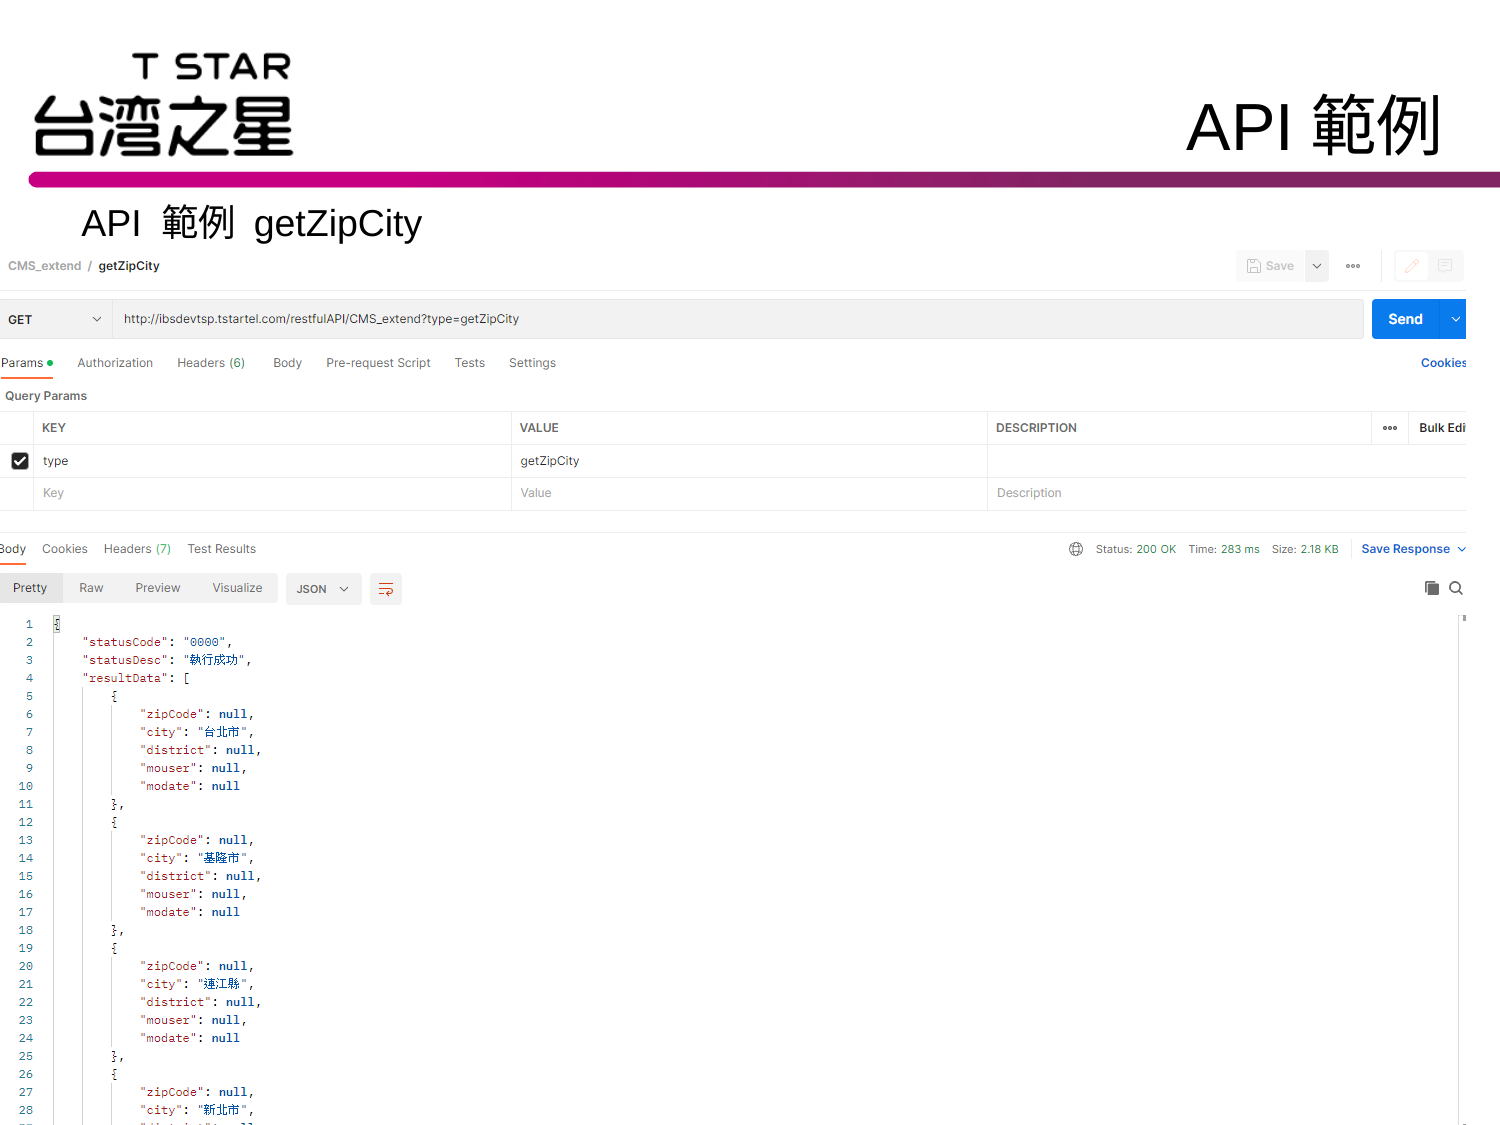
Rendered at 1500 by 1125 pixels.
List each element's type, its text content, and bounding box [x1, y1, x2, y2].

picture [0, 245, 1466, 1125]
title API範例 [370, 66, 1459, 192]
text_box API 範例 getZipCity [66, 191, 438, 245]
picture [438, 161, 1500, 209]
picture [11, 42, 370, 209]
